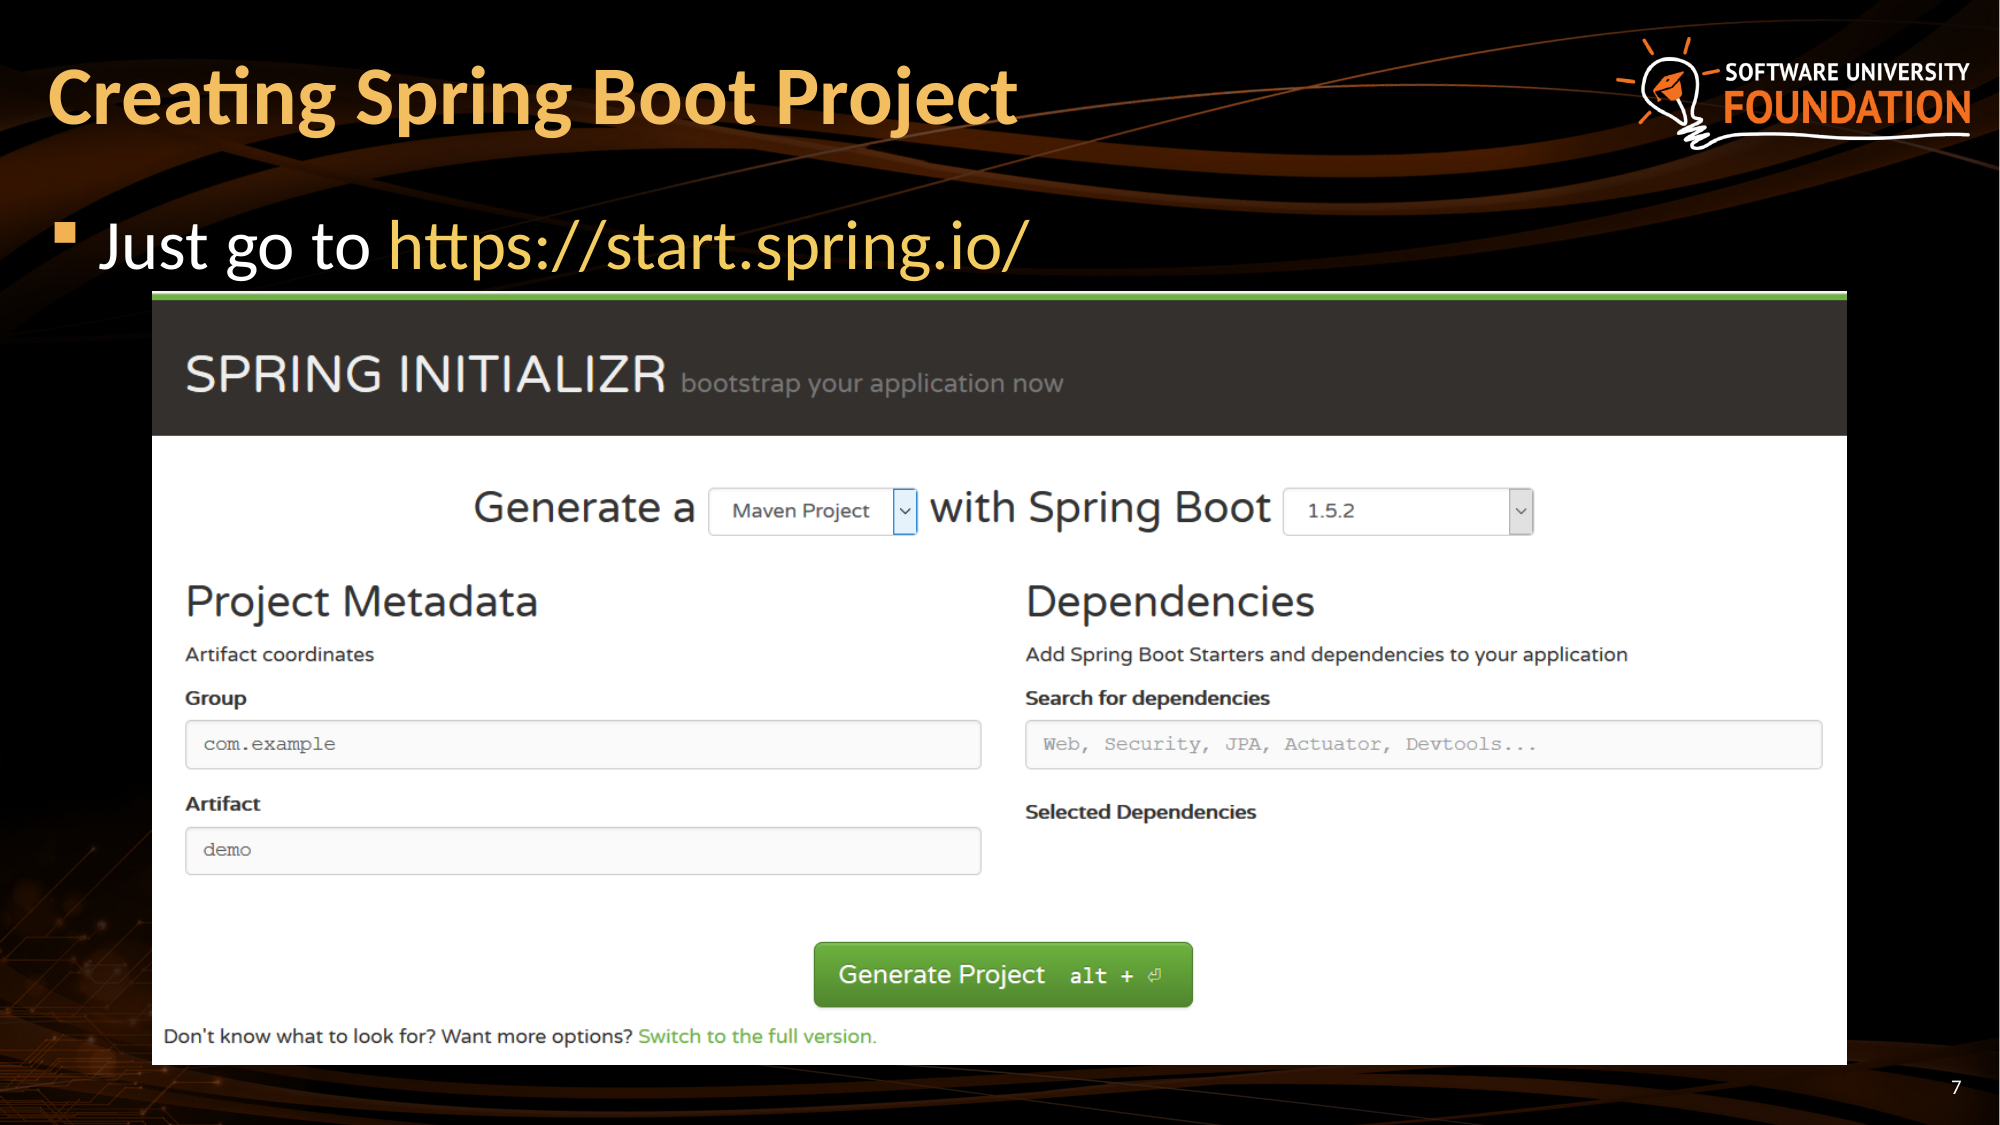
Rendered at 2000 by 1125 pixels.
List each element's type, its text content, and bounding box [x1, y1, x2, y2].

picture [0, 0, 2000, 1125]
list Just go to https://start.spring.io/ [31, 188, 1968, 1103]
title Creating Spring Boot Project [30, 6, 1602, 189]
